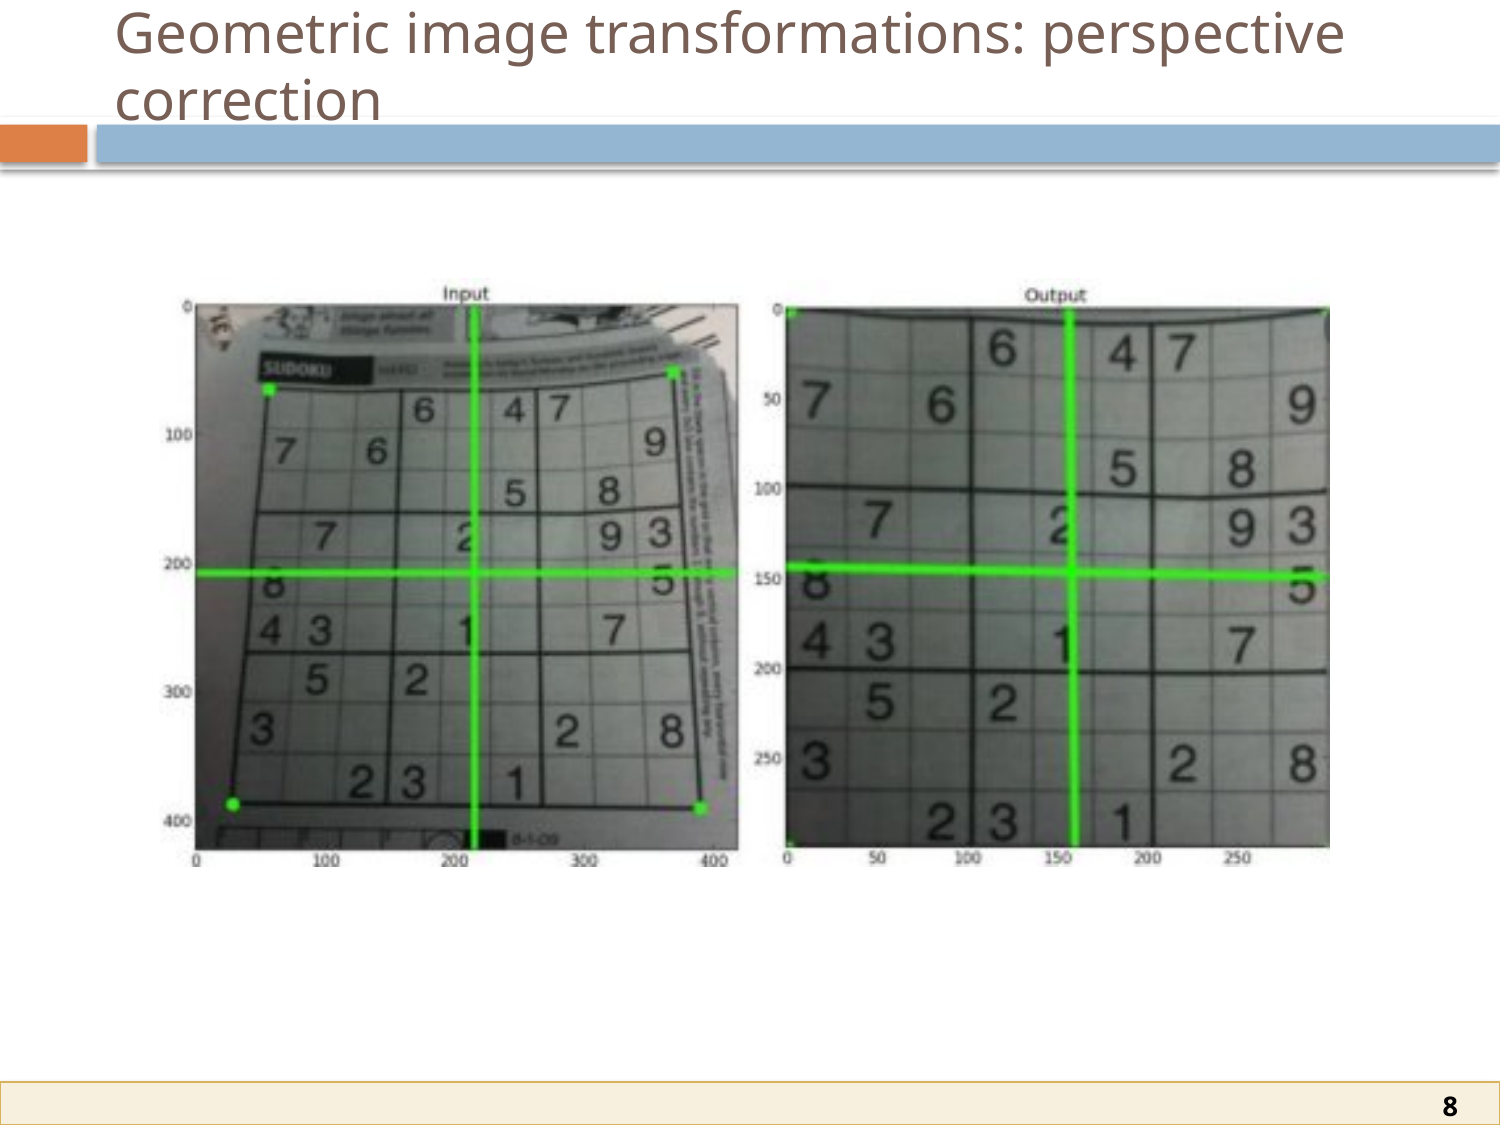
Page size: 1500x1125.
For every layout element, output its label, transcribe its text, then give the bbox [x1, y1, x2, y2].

picture [159, 278, 1330, 867]
title Geometric image transformations: perspective correction [99, 0, 1438, 129]
slide_number 8 [1400, 1082, 1500, 1125]
